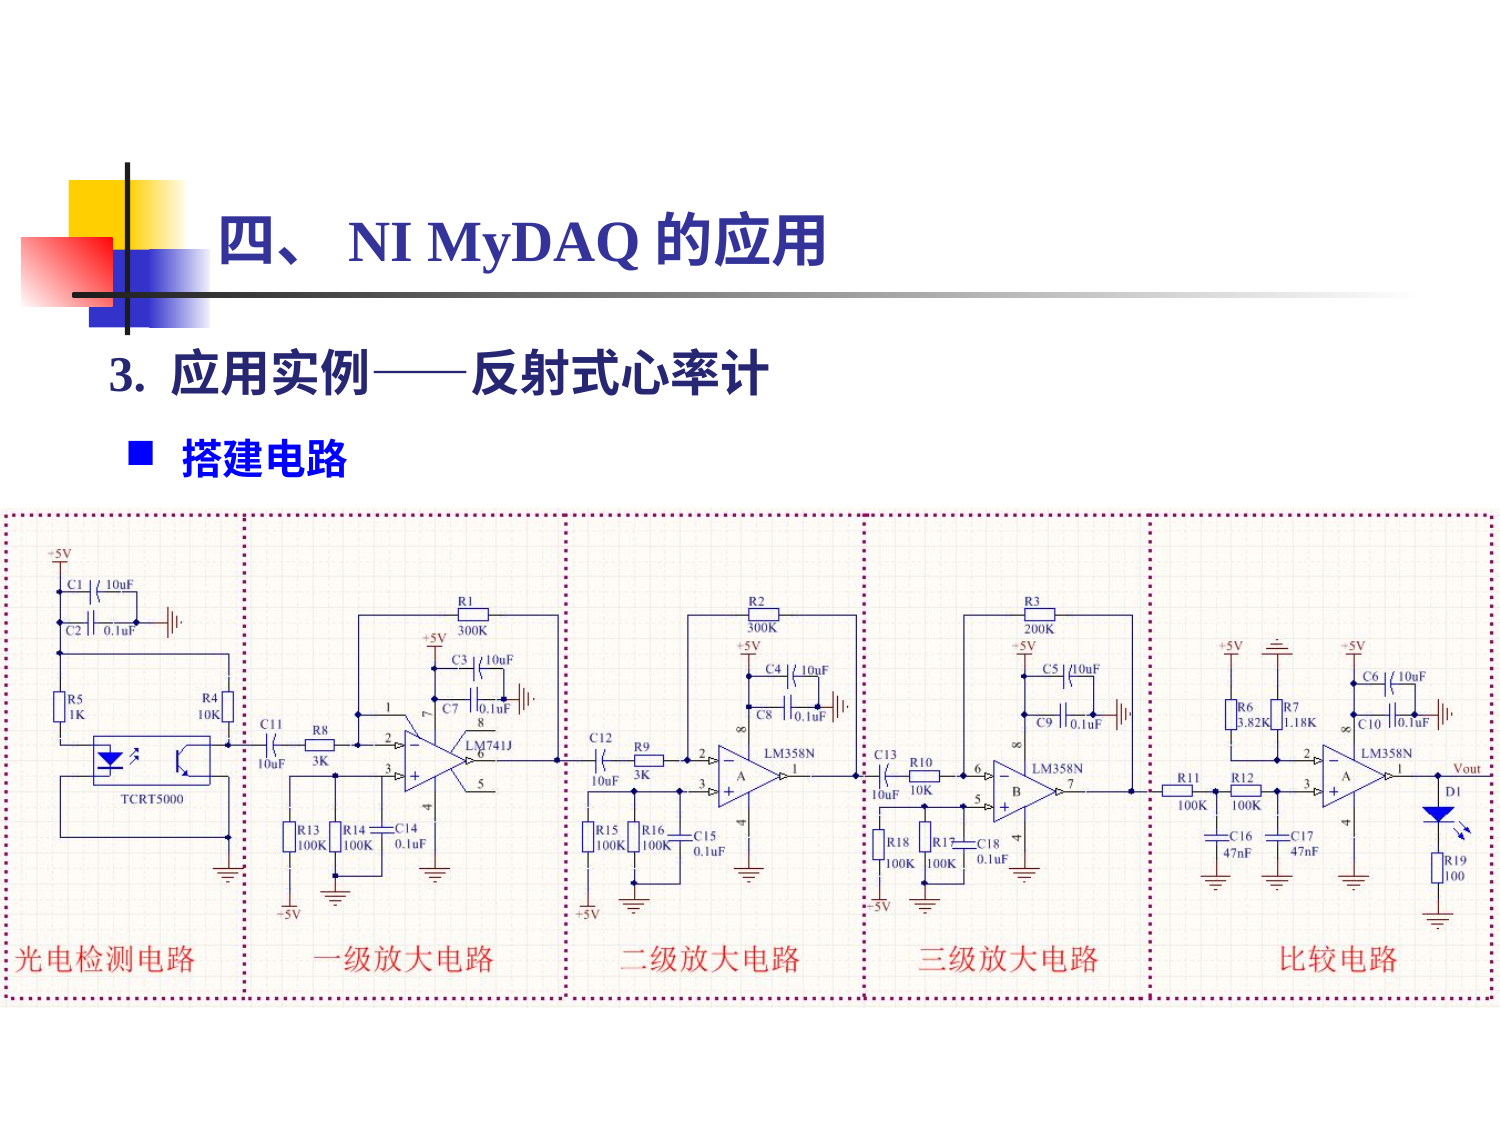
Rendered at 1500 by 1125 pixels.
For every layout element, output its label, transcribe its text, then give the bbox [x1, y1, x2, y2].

text_box 搭建电路 [110, 426, 1287, 491]
text_box 四、NI MyDAQ的应用 [203, 176, 1312, 274]
text_box 3. 应用实例——反射式心率计 [93, 333, 1042, 409]
picture [0, 508, 1500, 1009]
